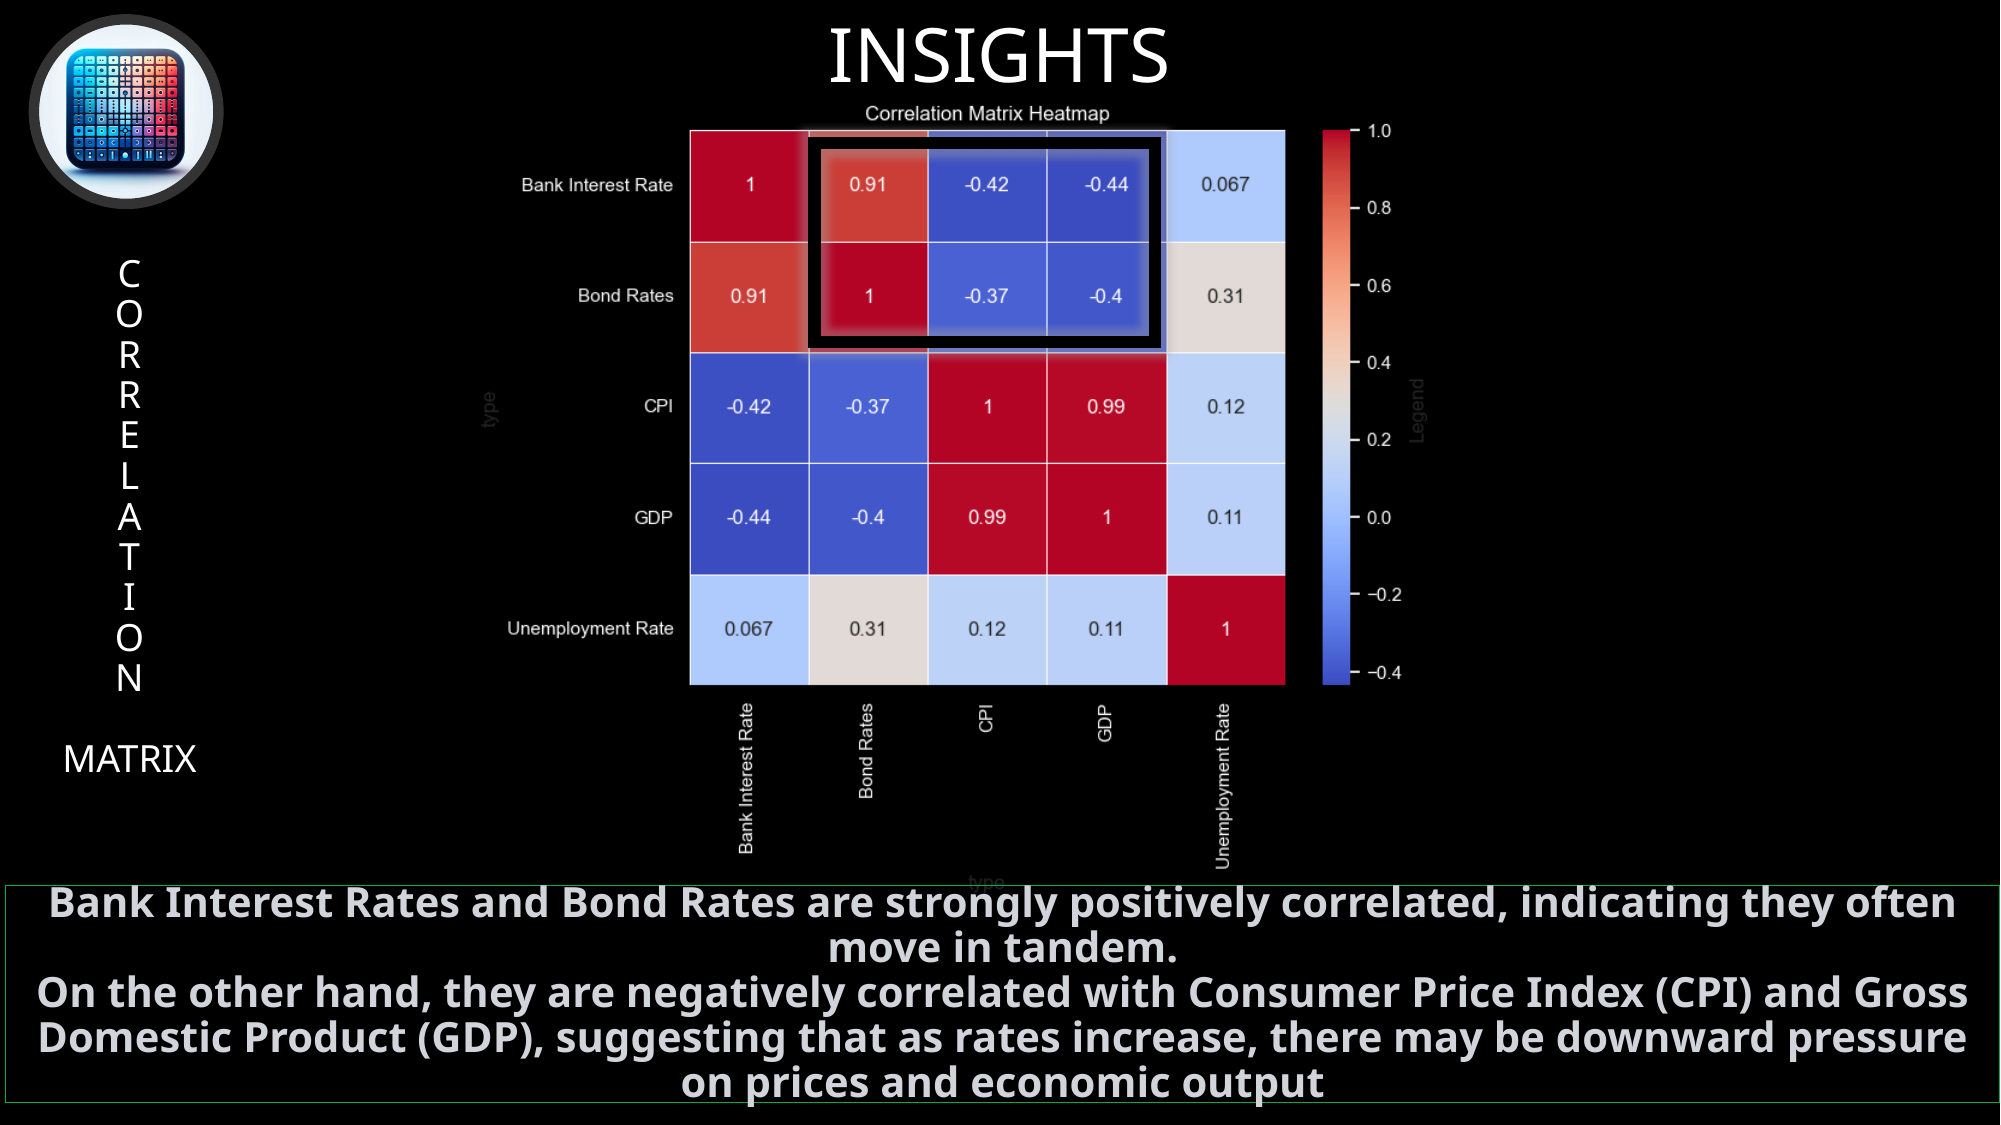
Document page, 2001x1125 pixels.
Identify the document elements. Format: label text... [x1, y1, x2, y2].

text_box Bank Interest Rates and Bond Rates are strongly positively correlated, indicating they often move in tandem. On the other hand, they are negatively correlated with Consumer Price Index (CPI) and Gross Domestic Product (GDP), suggesting that as rates increase, there may be downward pressure on prices and economic output [5, 885, 2000, 1103]
picture [470, 94, 1438, 905]
text_box INSIGHTS [137, 0, 1863, 167]
picture [33, 19, 219, 204]
text_box C O R R E L A T I O N MATRIX [5, 293, 254, 743]
